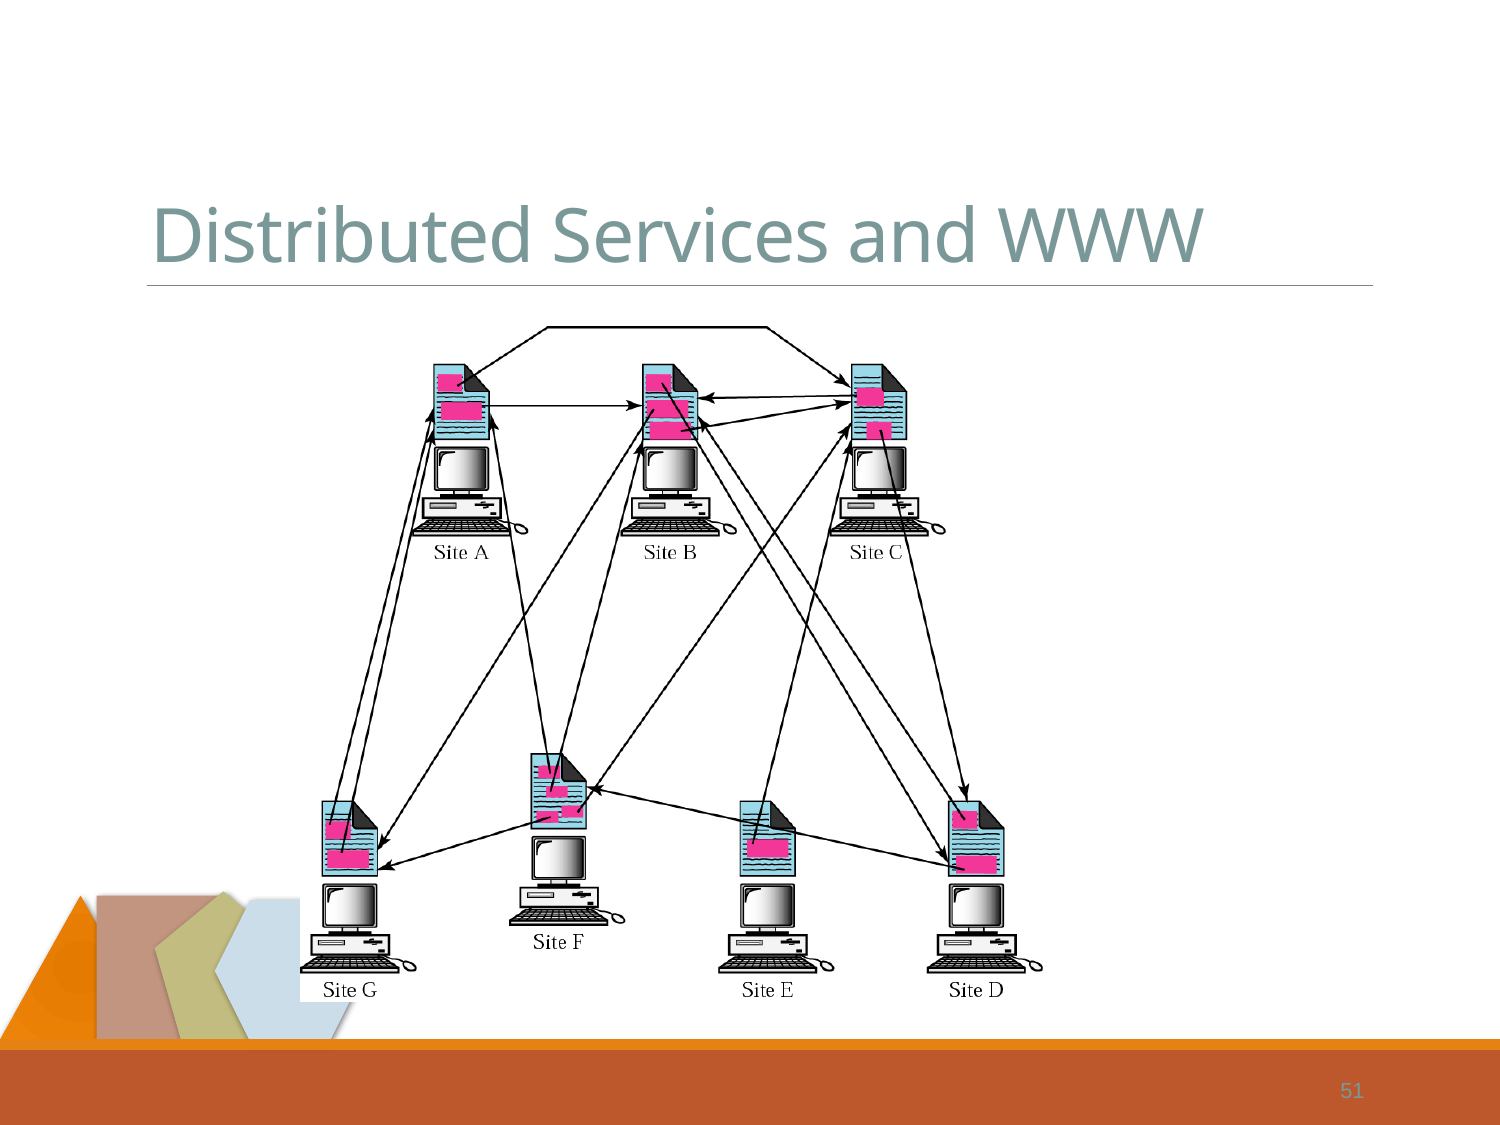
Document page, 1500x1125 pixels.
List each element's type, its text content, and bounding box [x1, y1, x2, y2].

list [299, 325, 1043, 1002]
slide_number 51 [1218, 1059, 1380, 1120]
title Distributed Services and WWW [135, 47, 1373, 285]
